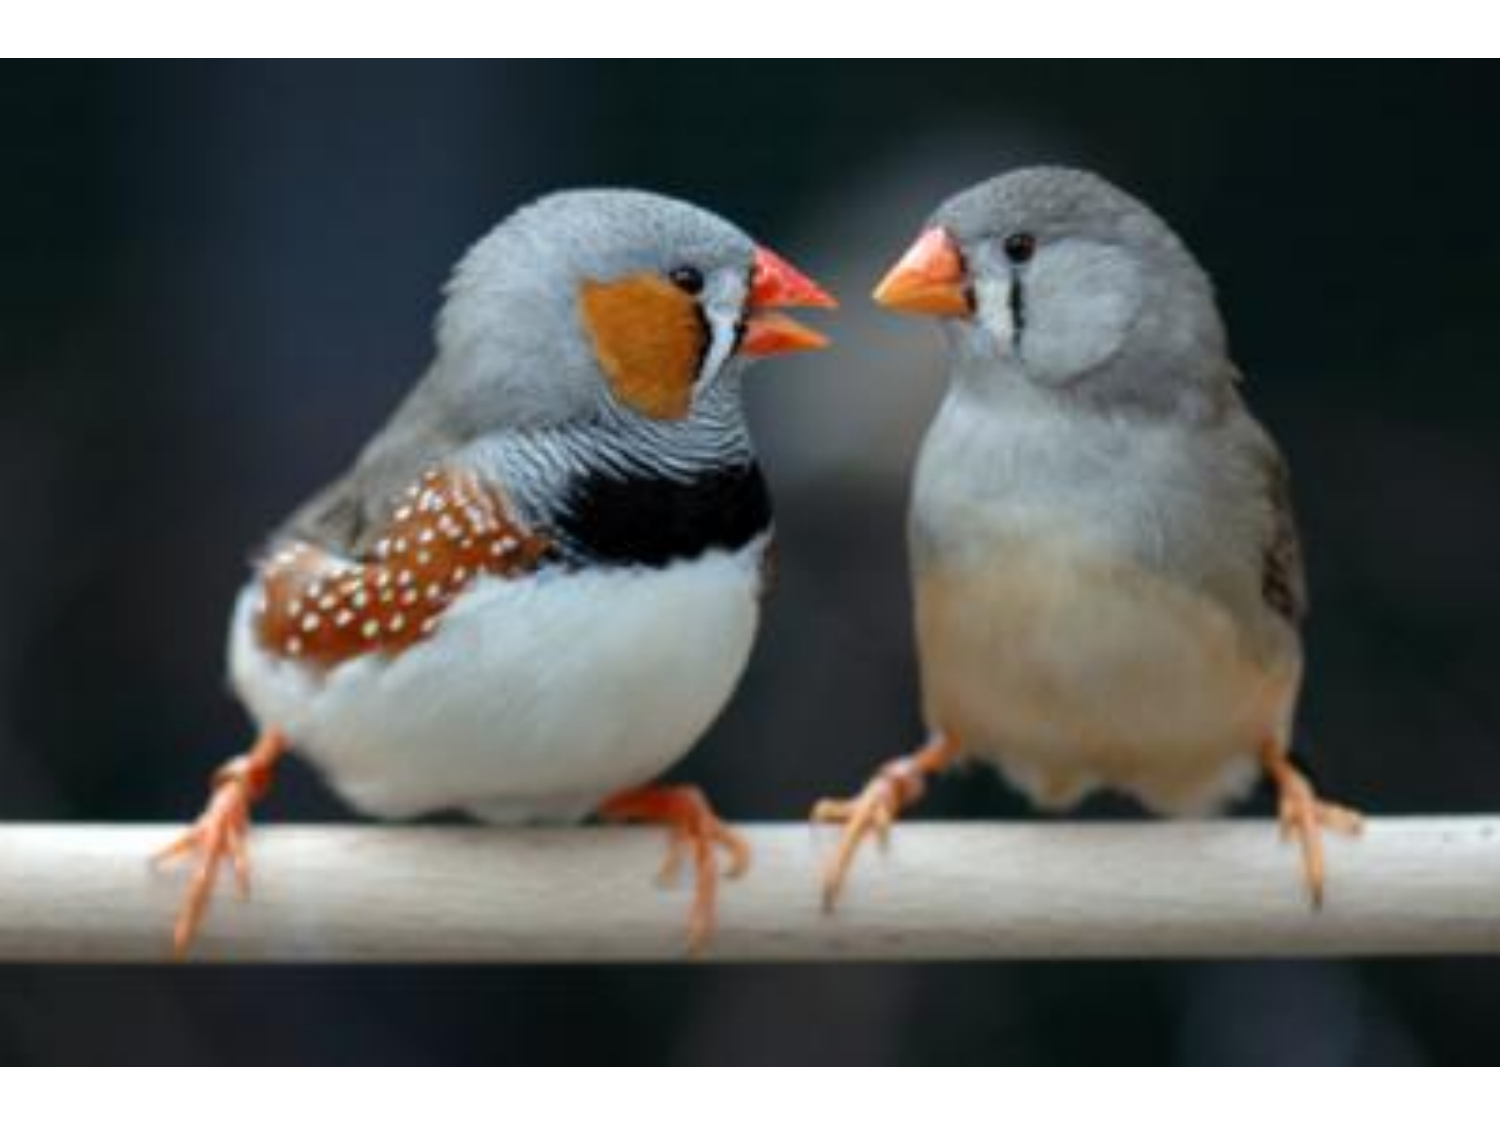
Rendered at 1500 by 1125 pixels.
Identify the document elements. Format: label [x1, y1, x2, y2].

list [0, 58, 1500, 1067]
